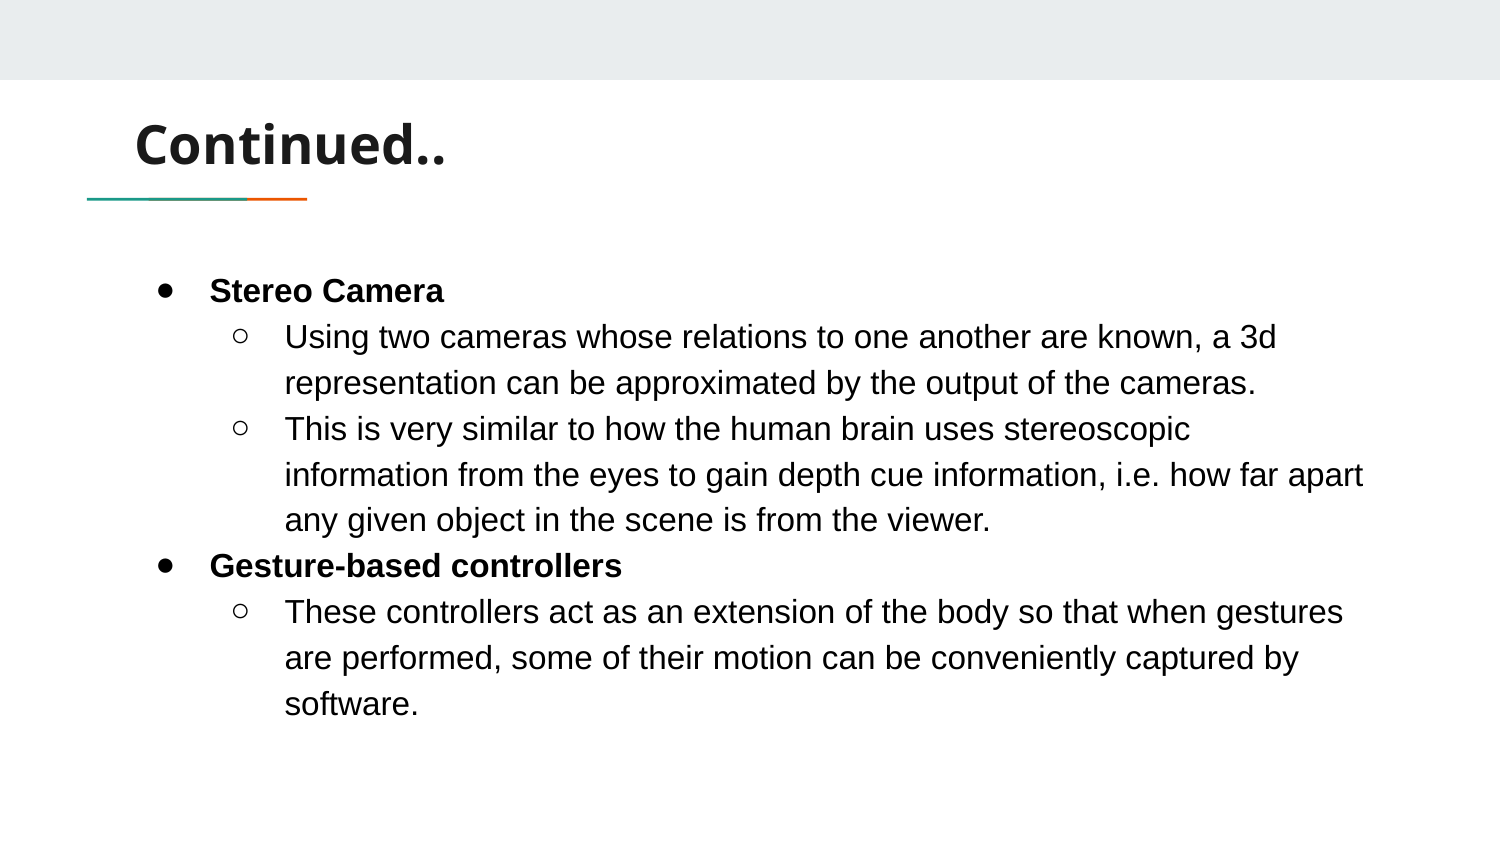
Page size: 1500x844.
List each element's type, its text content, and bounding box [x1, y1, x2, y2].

title Continued.. [119, 95, 1381, 183]
list Stereo Camera Using two cameras whose relations to one another are known, a 3d representation can be approximated by the output of the cameras. This is very similar to how the human brain uses stereoscopic information from the eyes to gain depth cue information, i.e. how far apart any given object in the scene is from the viewer. Gesture-based controllers These controllers act as an extension of the body so that when gestures are performed, some of their motion can be conveniently captured by software. [119, 248, 1381, 747]
